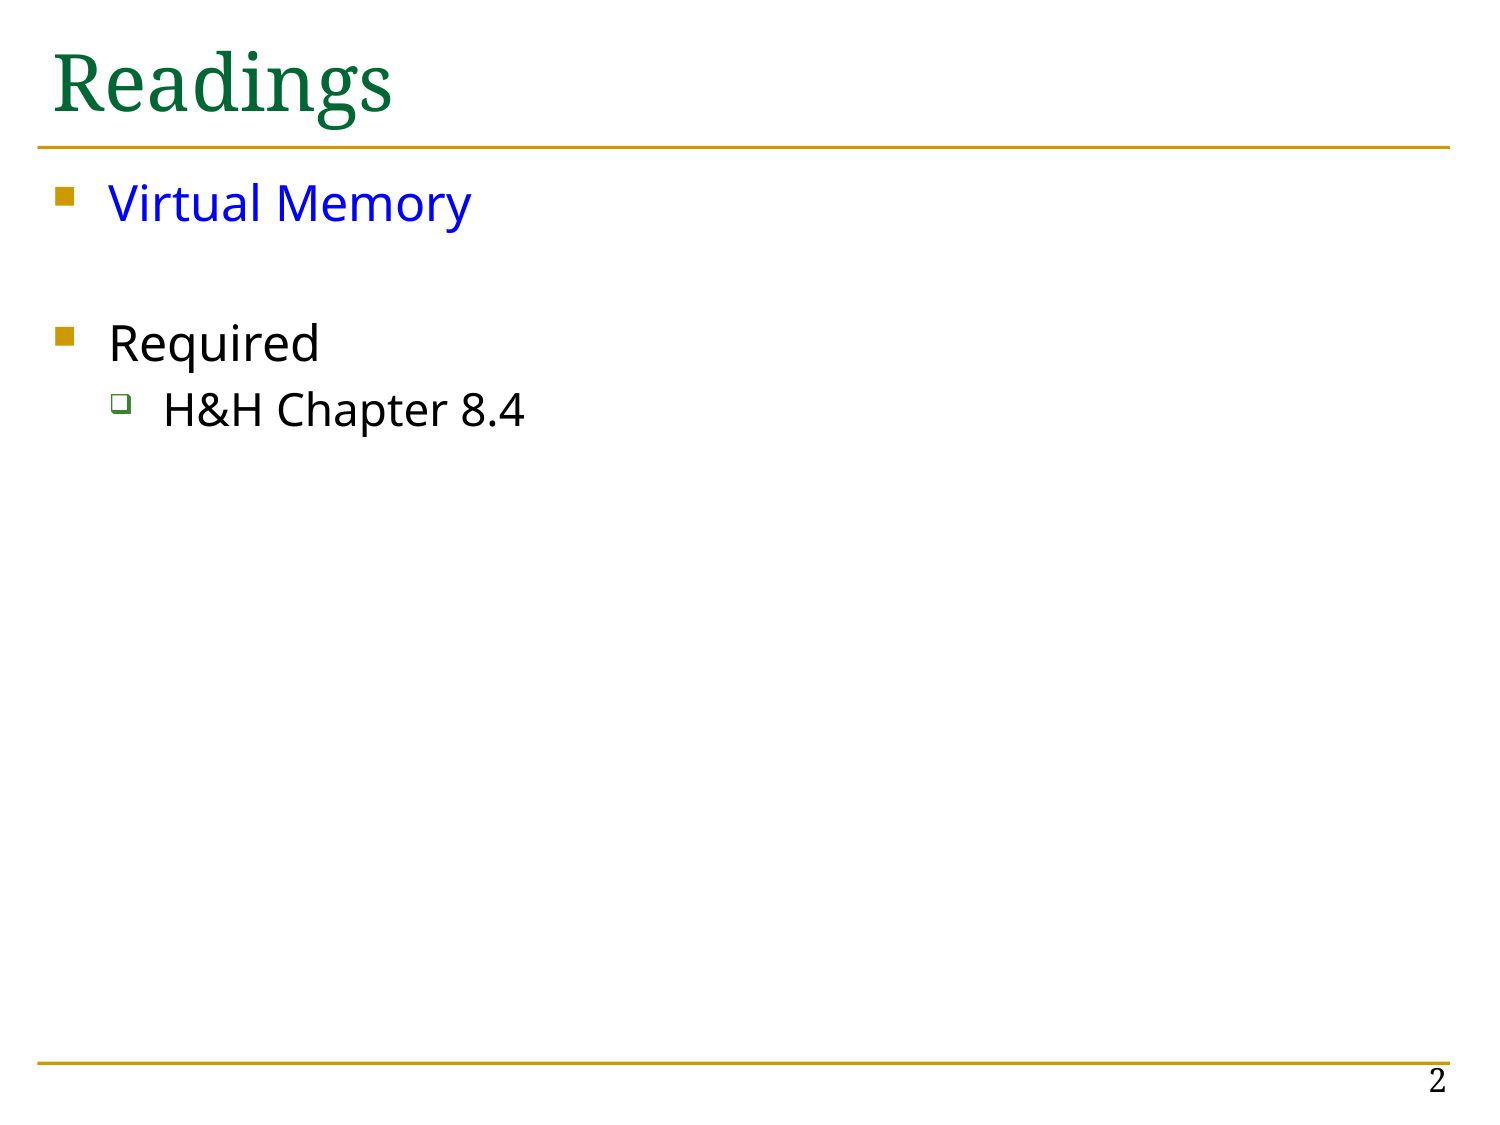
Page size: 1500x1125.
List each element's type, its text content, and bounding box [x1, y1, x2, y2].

list Virtual Memory Required H&H Chapter 8.4 [37, 163, 1450, 1016]
slide_number 2 [1111, 1036, 1462, 1112]
title Readings [37, 24, 1450, 163]
